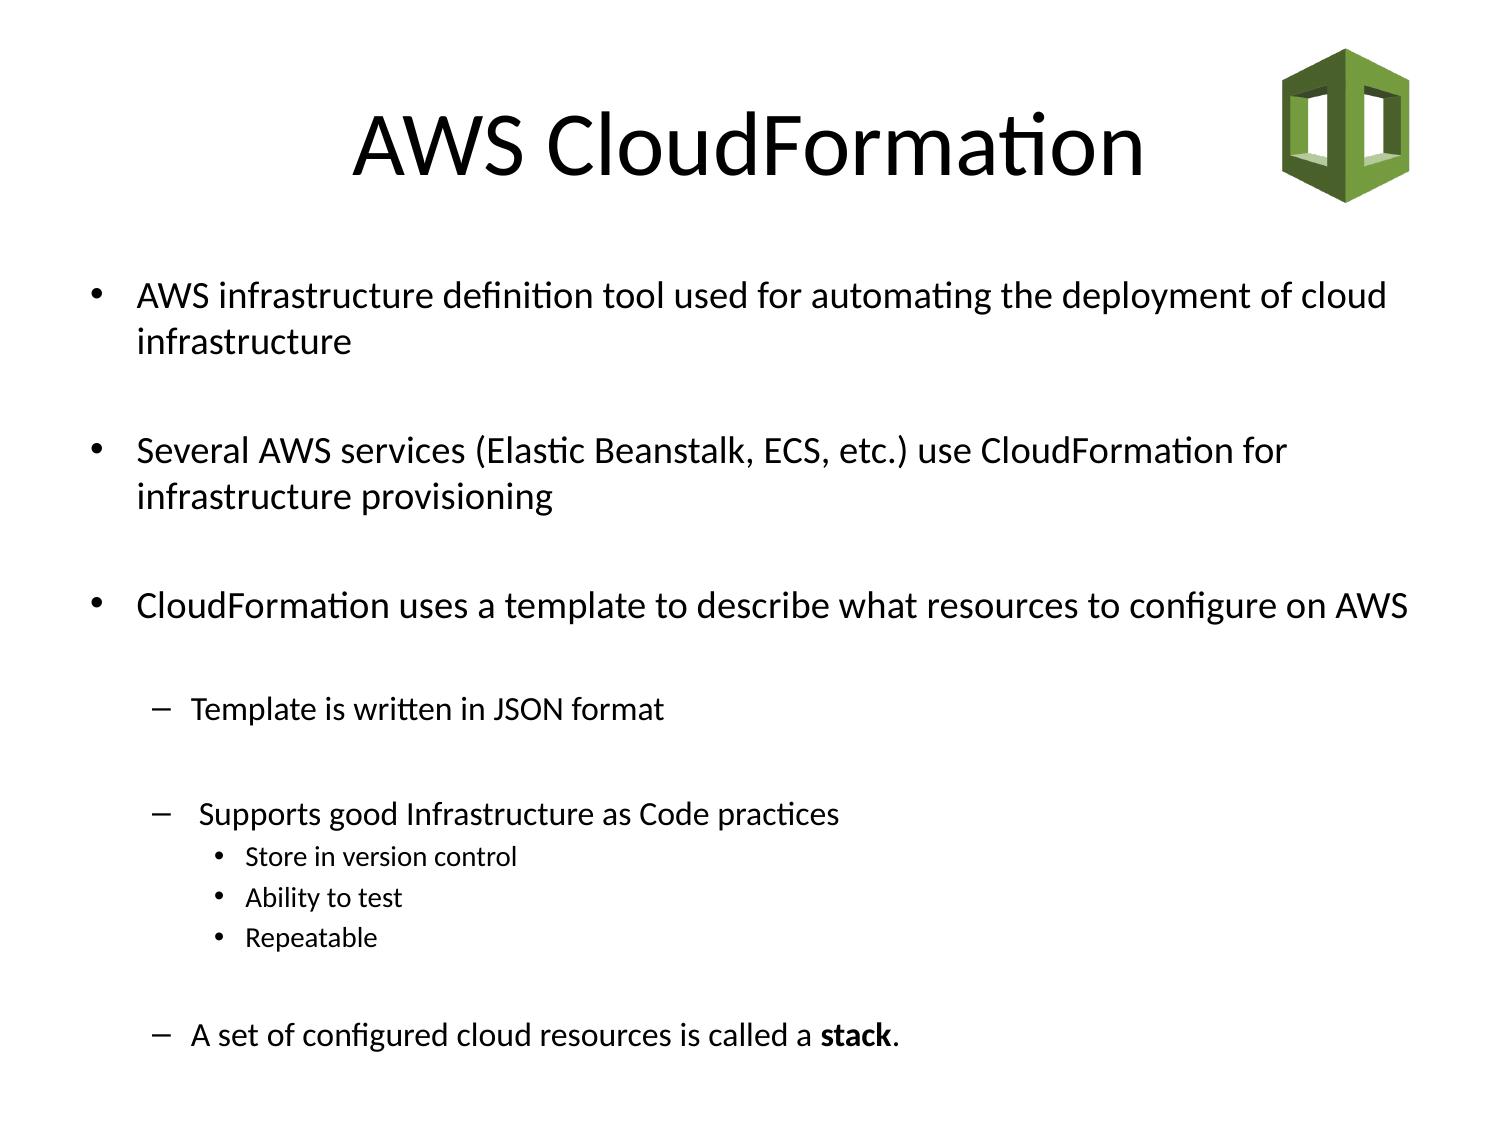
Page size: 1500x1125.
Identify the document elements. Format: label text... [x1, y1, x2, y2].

title AWS CloudFormation [75, 45, 1233, 233]
picture [1238, 18, 1454, 233]
list AWS infrastructure definition tool used for automating the deployment of cloud infrastructure Several AWS services (Elastic Beanstalk, ECS, etc.) use CloudFormation for infrastructure provisioning CloudFormation uses a template to describe what resources to configure on AWS Template is written in JSON format Supports good Infrastructure as Code practices Store in version control Ability to test Repeatable A set of configured cloud resources is called a stack. [75, 262, 1425, 1107]
